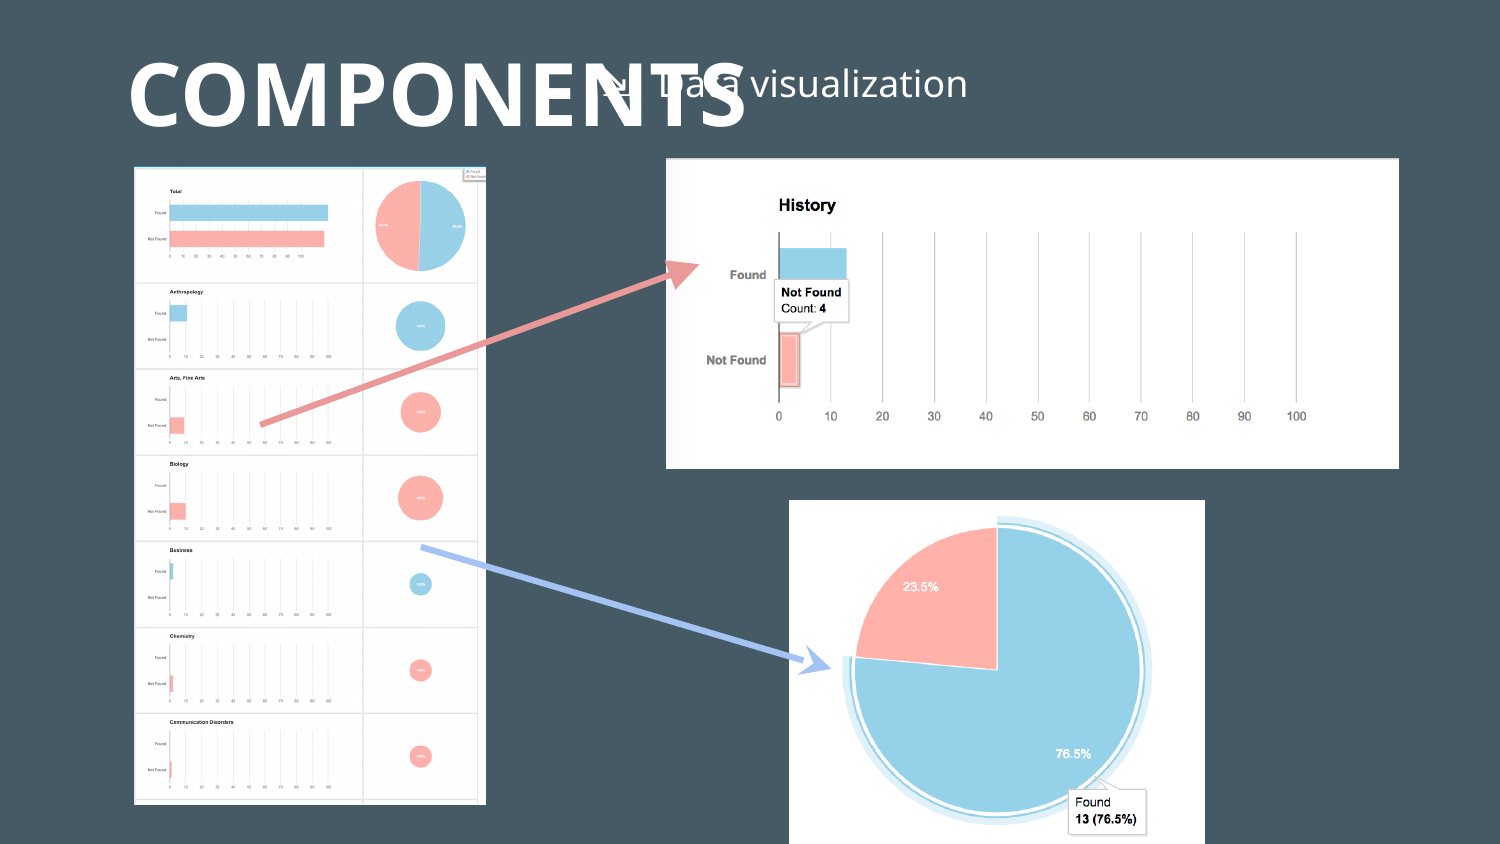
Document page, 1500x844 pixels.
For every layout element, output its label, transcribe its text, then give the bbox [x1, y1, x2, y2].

text_box Data visualization [567, 0, 1205, 159]
picture [666, 157, 1399, 469]
title COMPONENTS [111, 24, 567, 156]
picture [134, 166, 487, 805]
picture [789, 500, 1205, 844]
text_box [259, 263, 700, 426]
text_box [420, 546, 832, 670]
